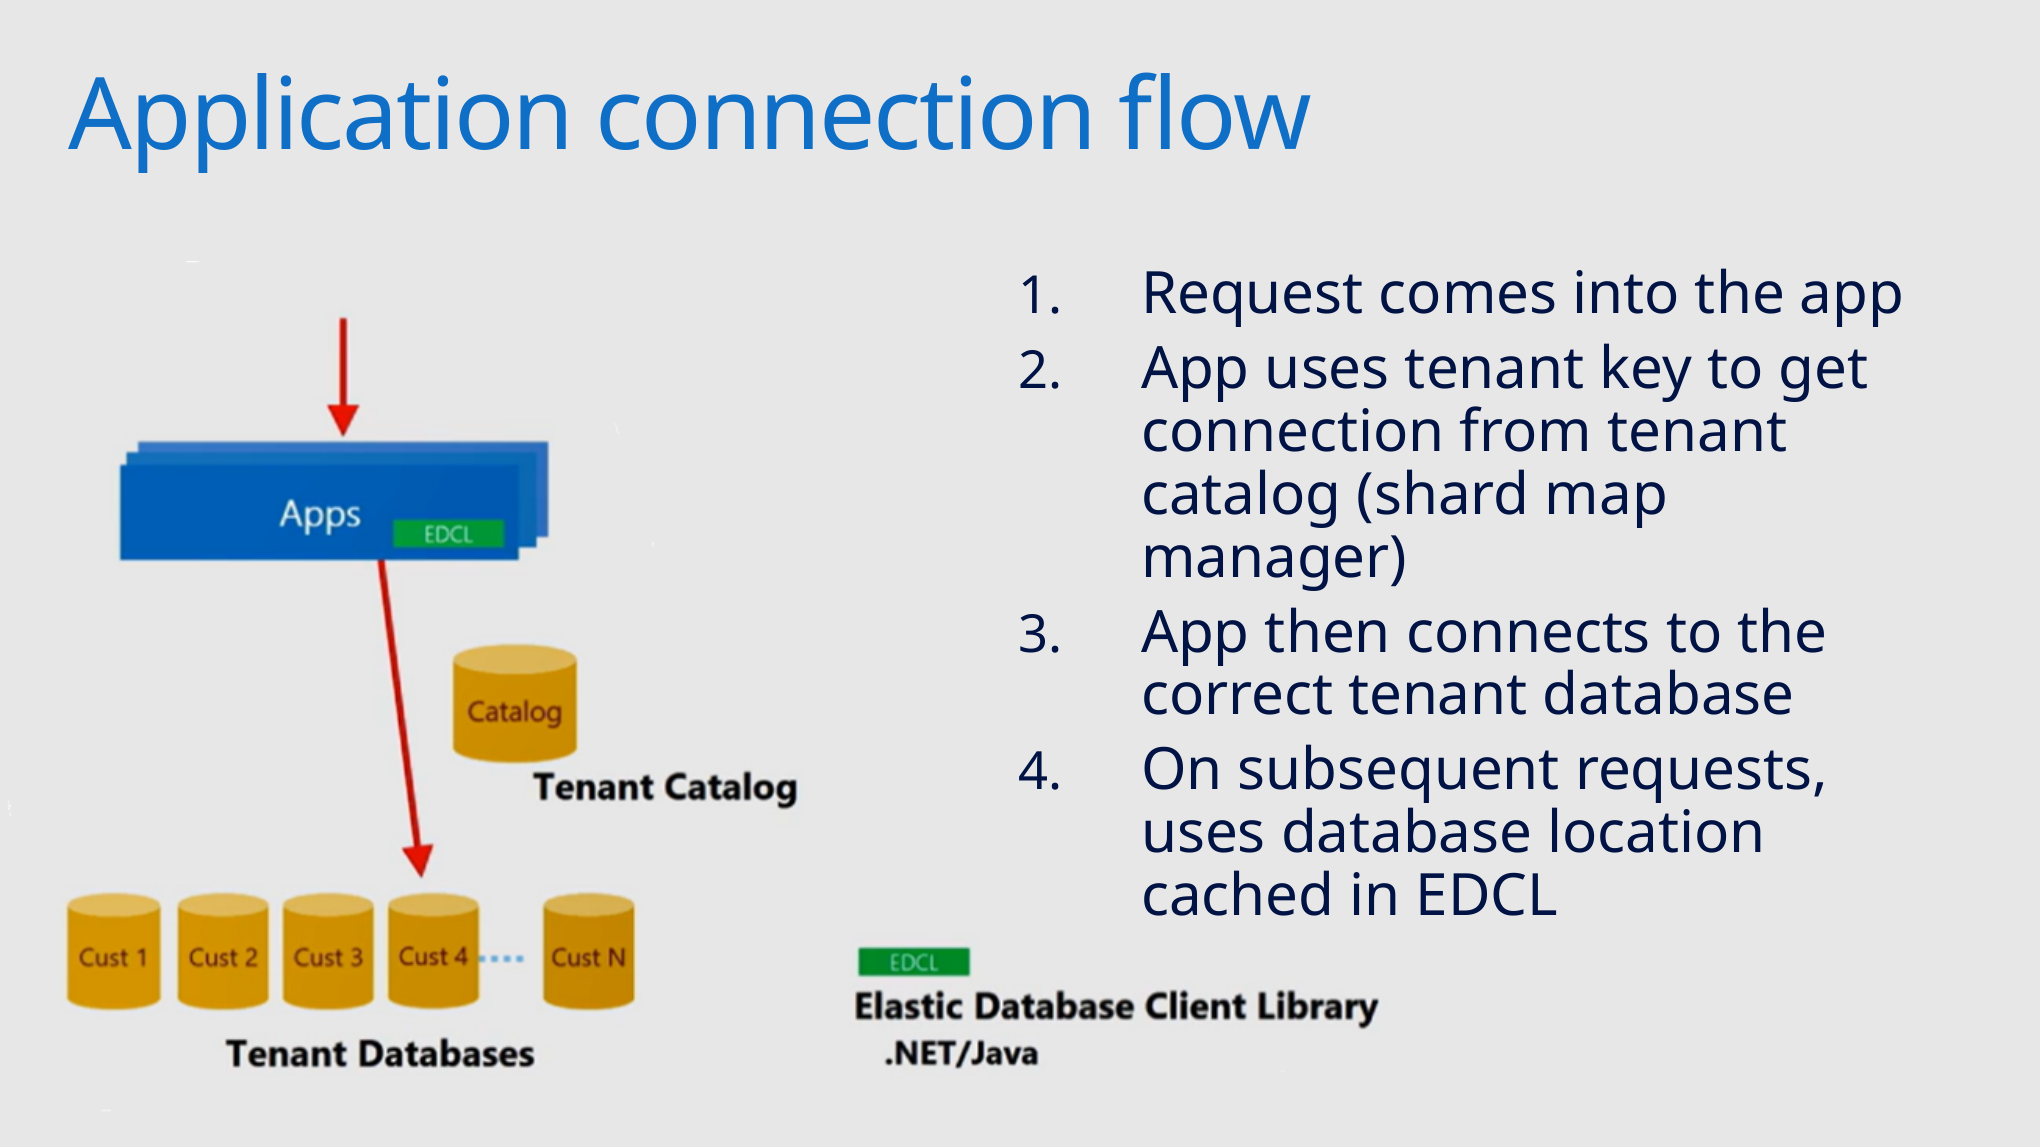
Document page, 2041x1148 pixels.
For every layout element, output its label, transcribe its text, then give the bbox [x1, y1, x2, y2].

list Request comes into the app App uses tenant key to get connection from tenant catalog (shard map manager) App then connects to the correct tenant database On subsequent requests, uses database location cached in EDCL [995, 248, 1933, 894]
picture [5, 260, 1396, 1124]
title Application connection flow [45, 48, 1971, 199]
